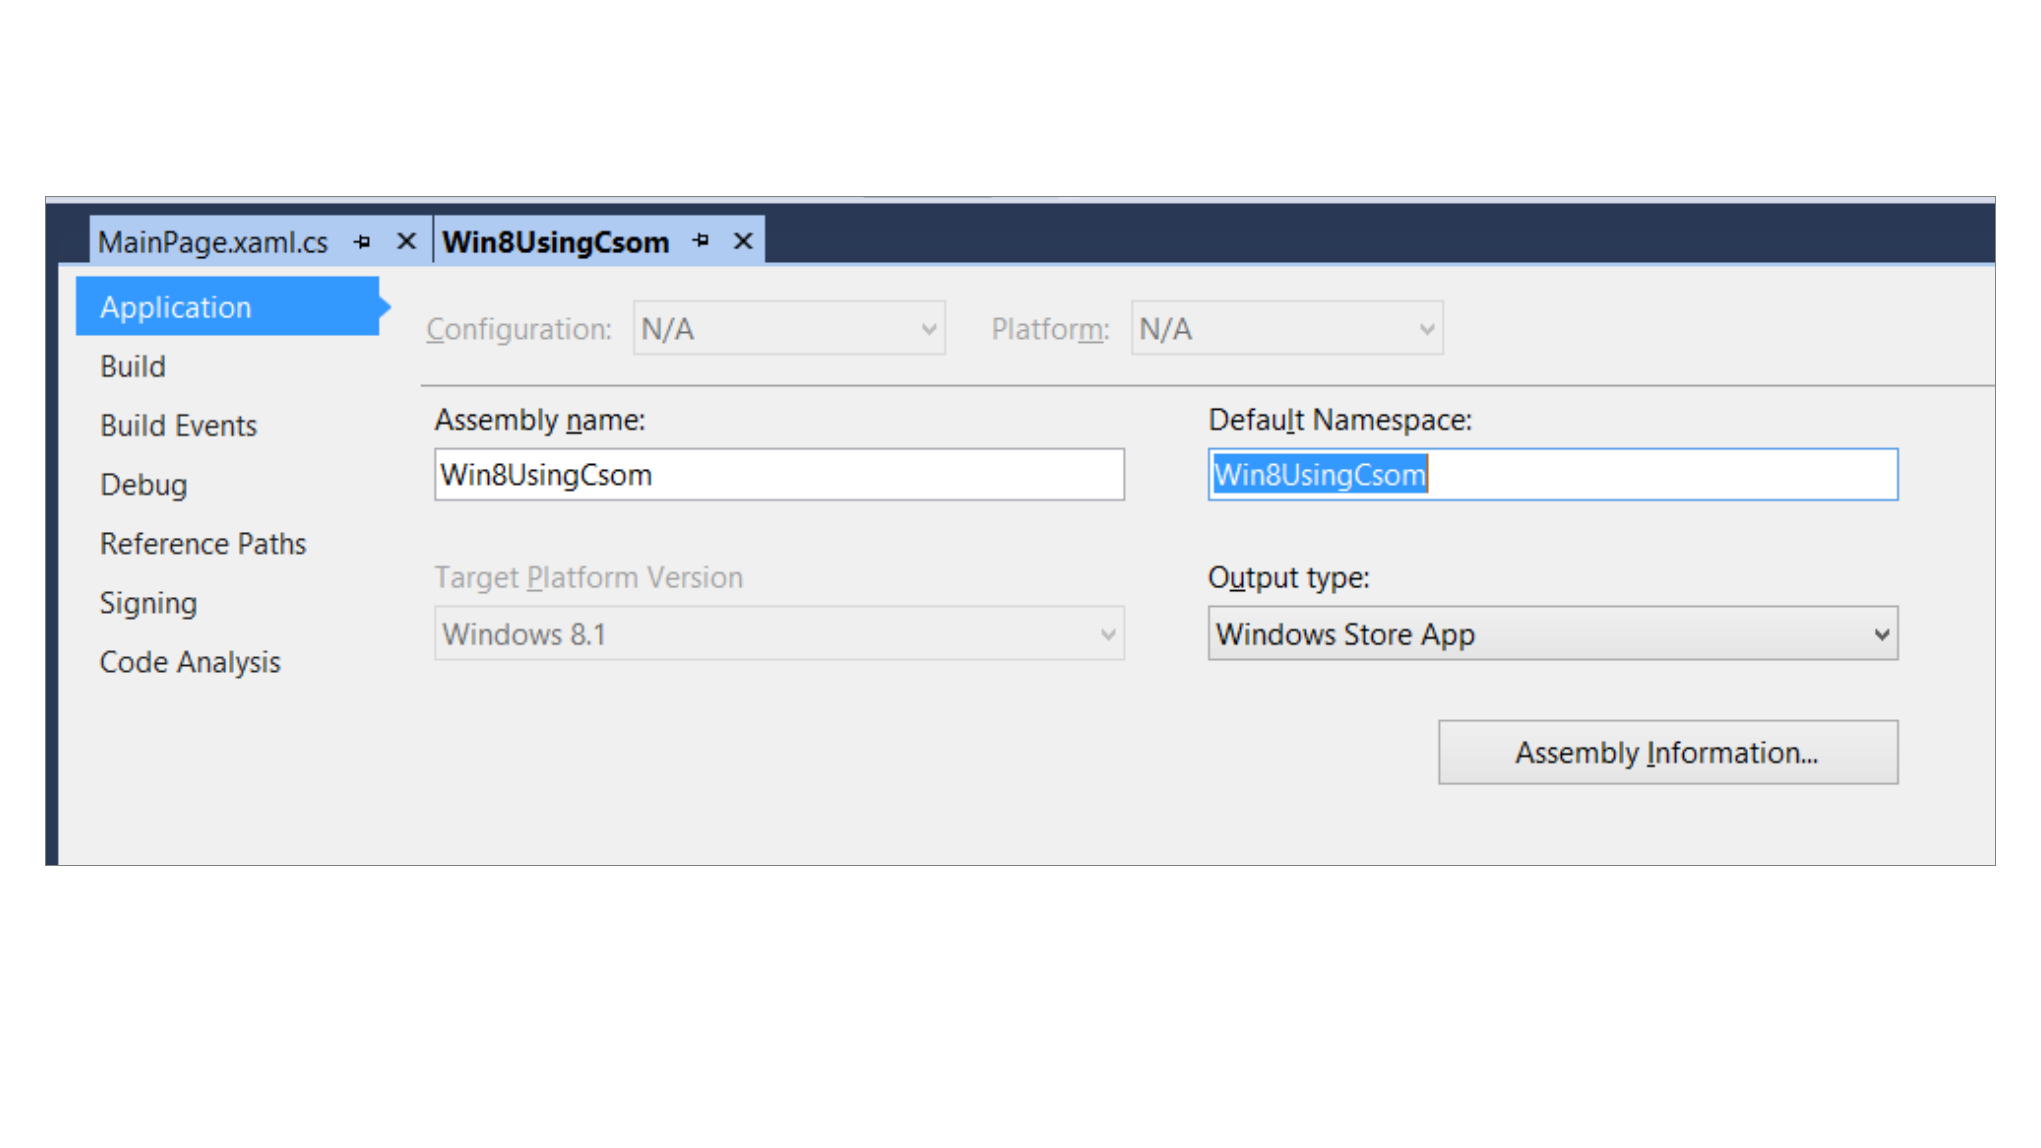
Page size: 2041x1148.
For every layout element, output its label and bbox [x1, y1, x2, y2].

picture [44, 196, 1996, 867]
